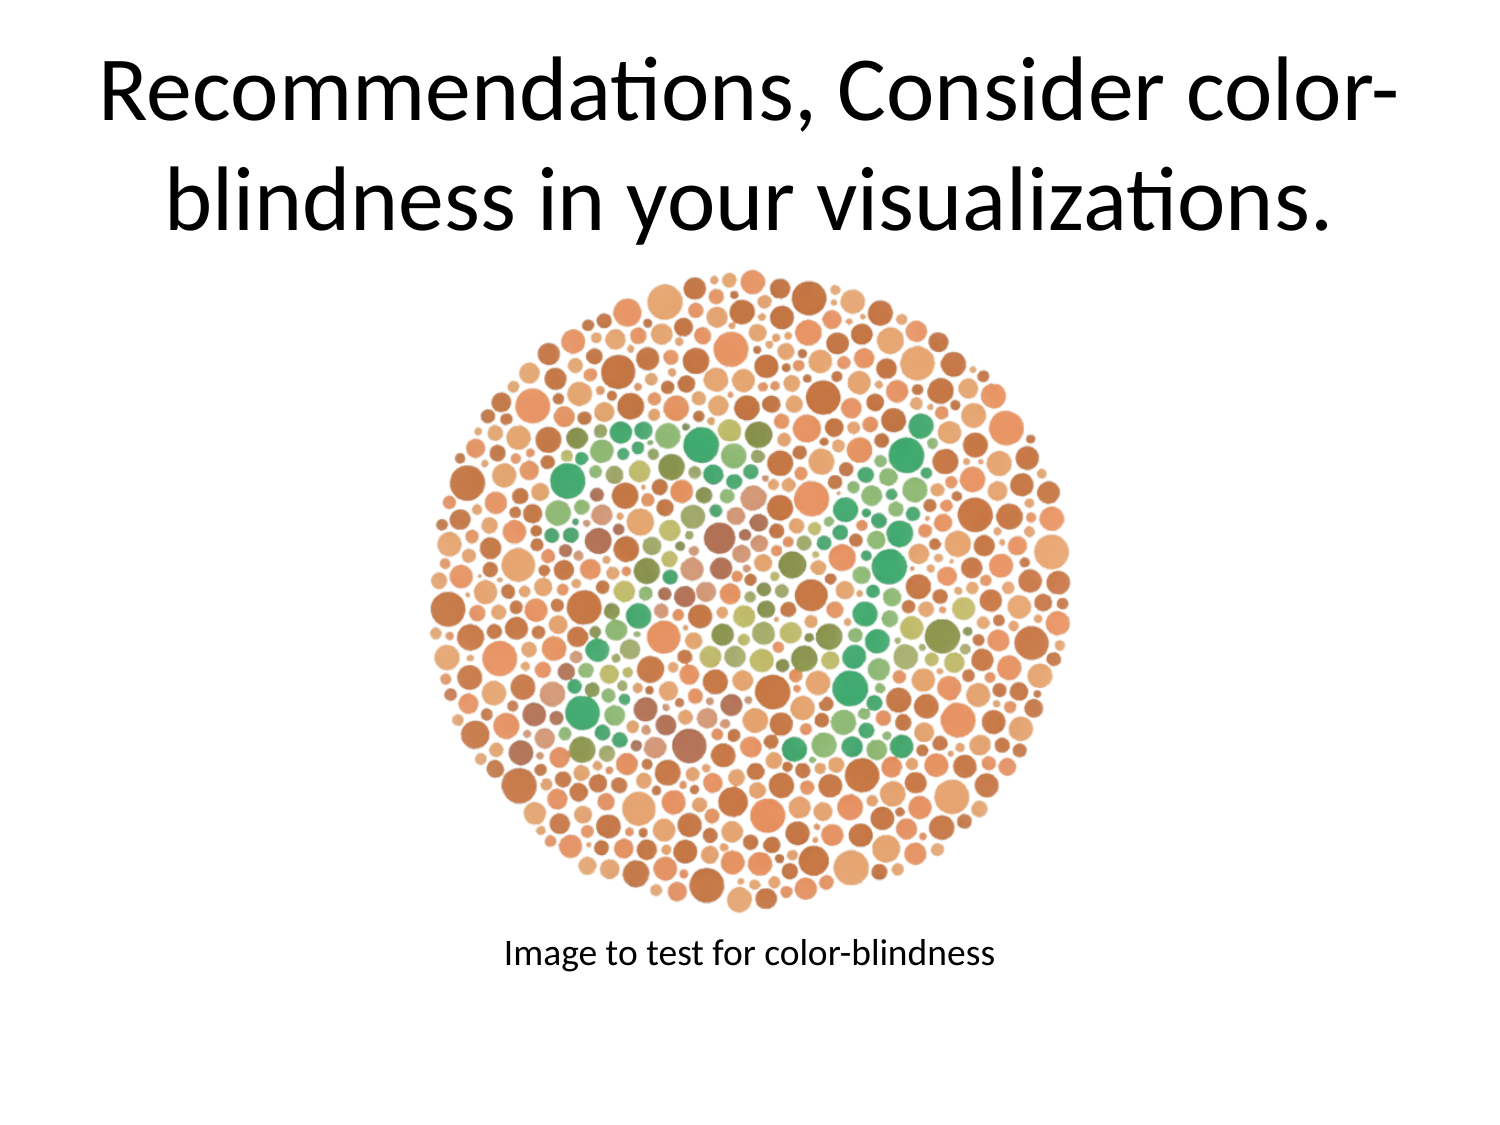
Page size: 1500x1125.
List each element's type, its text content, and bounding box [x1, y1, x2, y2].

title Recommendations, Consider color-blindness in your visualizations. [75, 45, 1425, 233]
picture [420, 262, 1080, 921]
text_box Image to test for color-blindness [74, 920, 1425, 1005]
